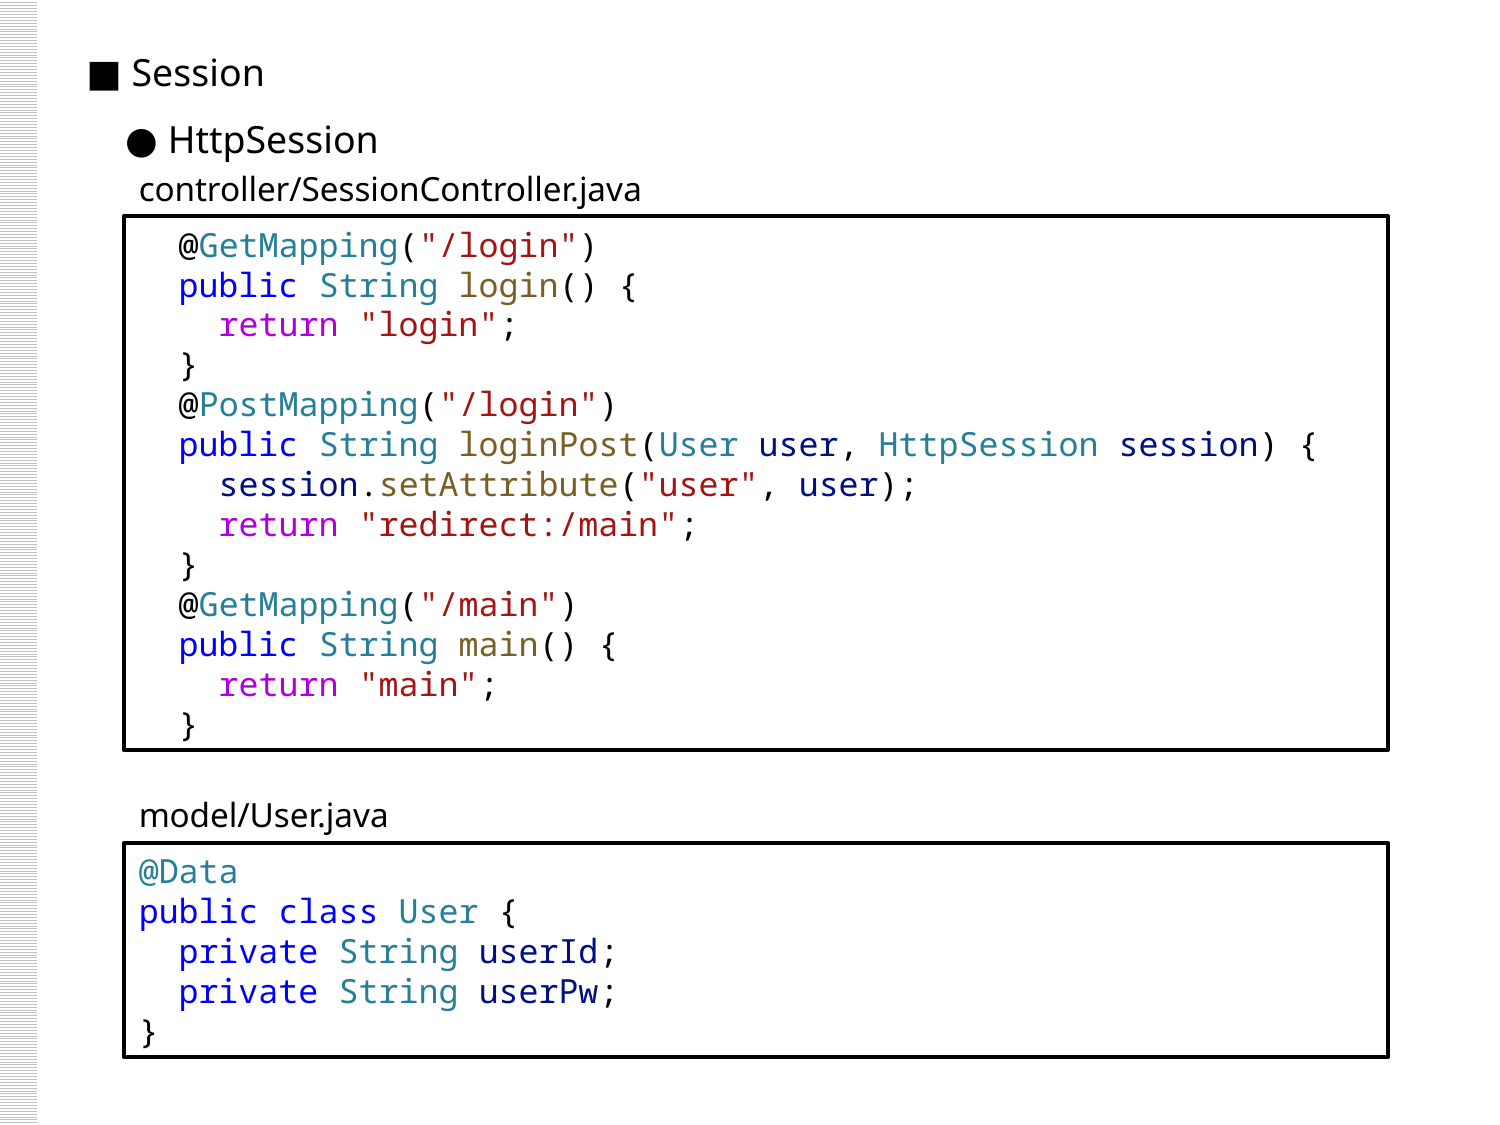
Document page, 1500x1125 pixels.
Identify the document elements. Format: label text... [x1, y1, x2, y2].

text_box model/User.java [123, 787, 620, 842]
text_box @Data public class User { private String userId; private String userPw; } [122, 841, 1390, 1059]
text_box controller/SessionController.java [123, 160, 691, 216]
text_box @GetMapping("/login") public String login() { return "login"; } @PostMapping("/login") public String loginPost(User user, HttpSession session) { session.setAttribute("user", user); return "redirect:/main"; } @GetMapping("/main") public String main() { return "main"; } [122, 214, 1390, 752]
text_box ■ Session ● HttpSession [71, 19, 395, 169]
